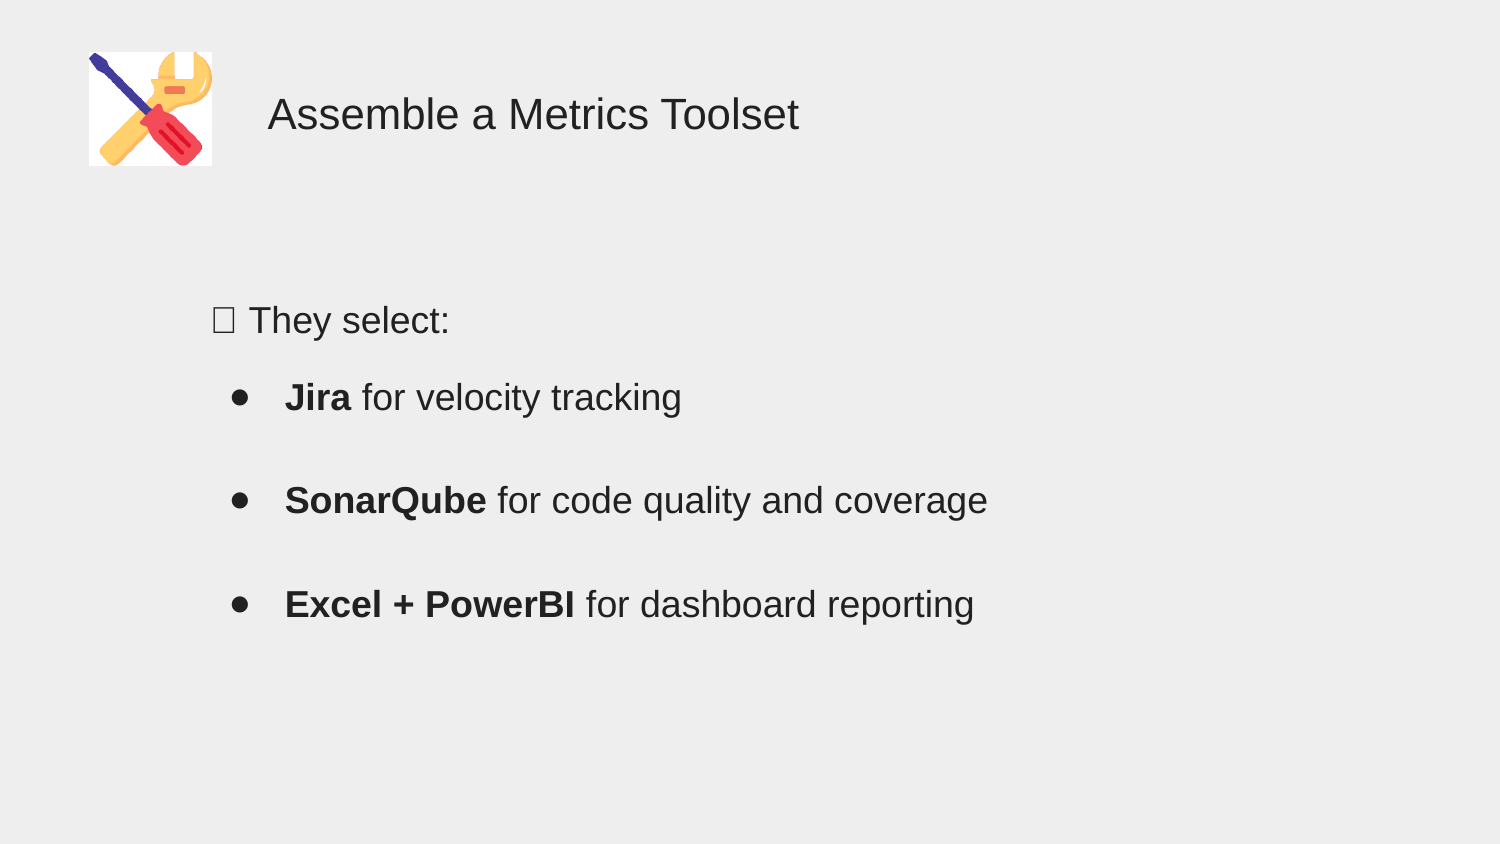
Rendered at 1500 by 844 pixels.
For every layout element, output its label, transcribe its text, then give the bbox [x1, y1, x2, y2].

text_box 🧰 They select: Jira for velocity tracking SonarQube for code quality and coverage Excel + PowerBI for dashboard reporting [194, 274, 1410, 844]
picture [89, 52, 212, 167]
text_box Assemble a Metrics Toolset [252, 70, 1118, 148]
